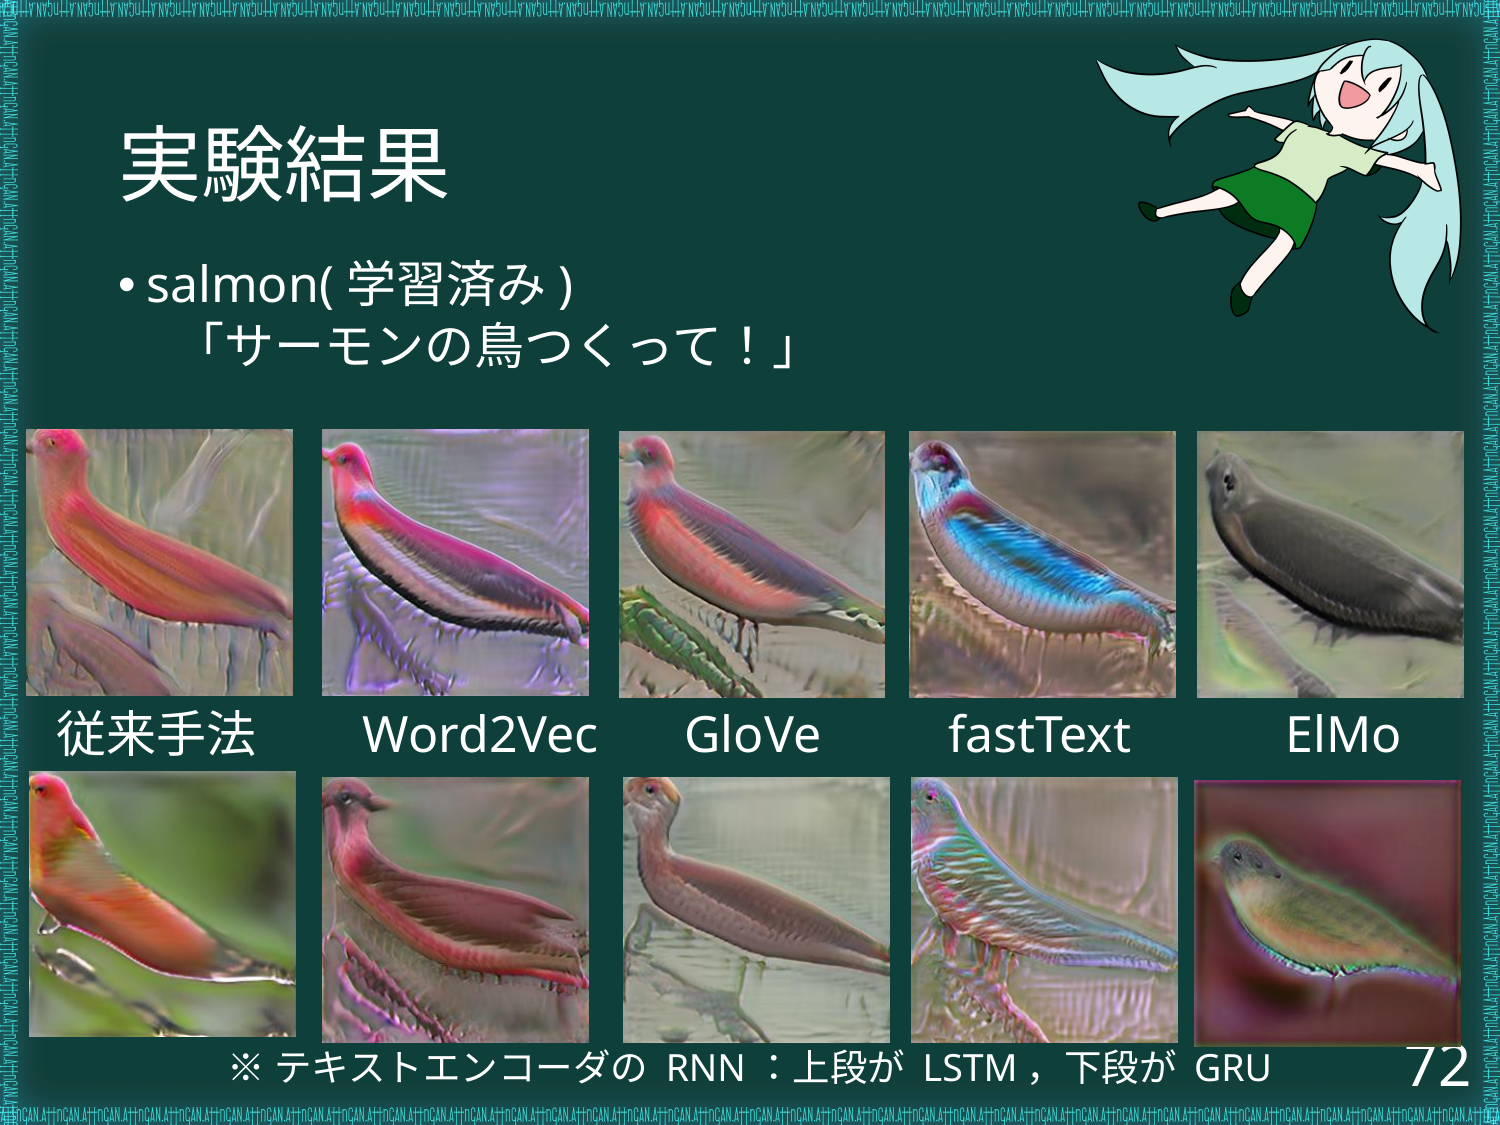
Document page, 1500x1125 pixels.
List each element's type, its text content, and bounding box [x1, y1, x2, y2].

text_box ElMo [1270, 698, 1436, 771]
text_box 従来手法 [42, 695, 348, 771]
list salmon(学習済み) 「サーモンの鳥つくって！」 [103, 252, 1397, 967]
text_box ※テキストエンコーダの RNN：上段が LSTM，下段が GRU [213, 1036, 1287, 1097]
picture [0, 0, 1500, 1125]
text_box Word2Vec [348, 695, 652, 771]
title 実験結果 [103, 59, 1086, 252]
text_box fastText [933, 695, 1195, 771]
text_box GloVe [669, 698, 869, 771]
slide_number 72 [1136, 1036, 1487, 1101]
